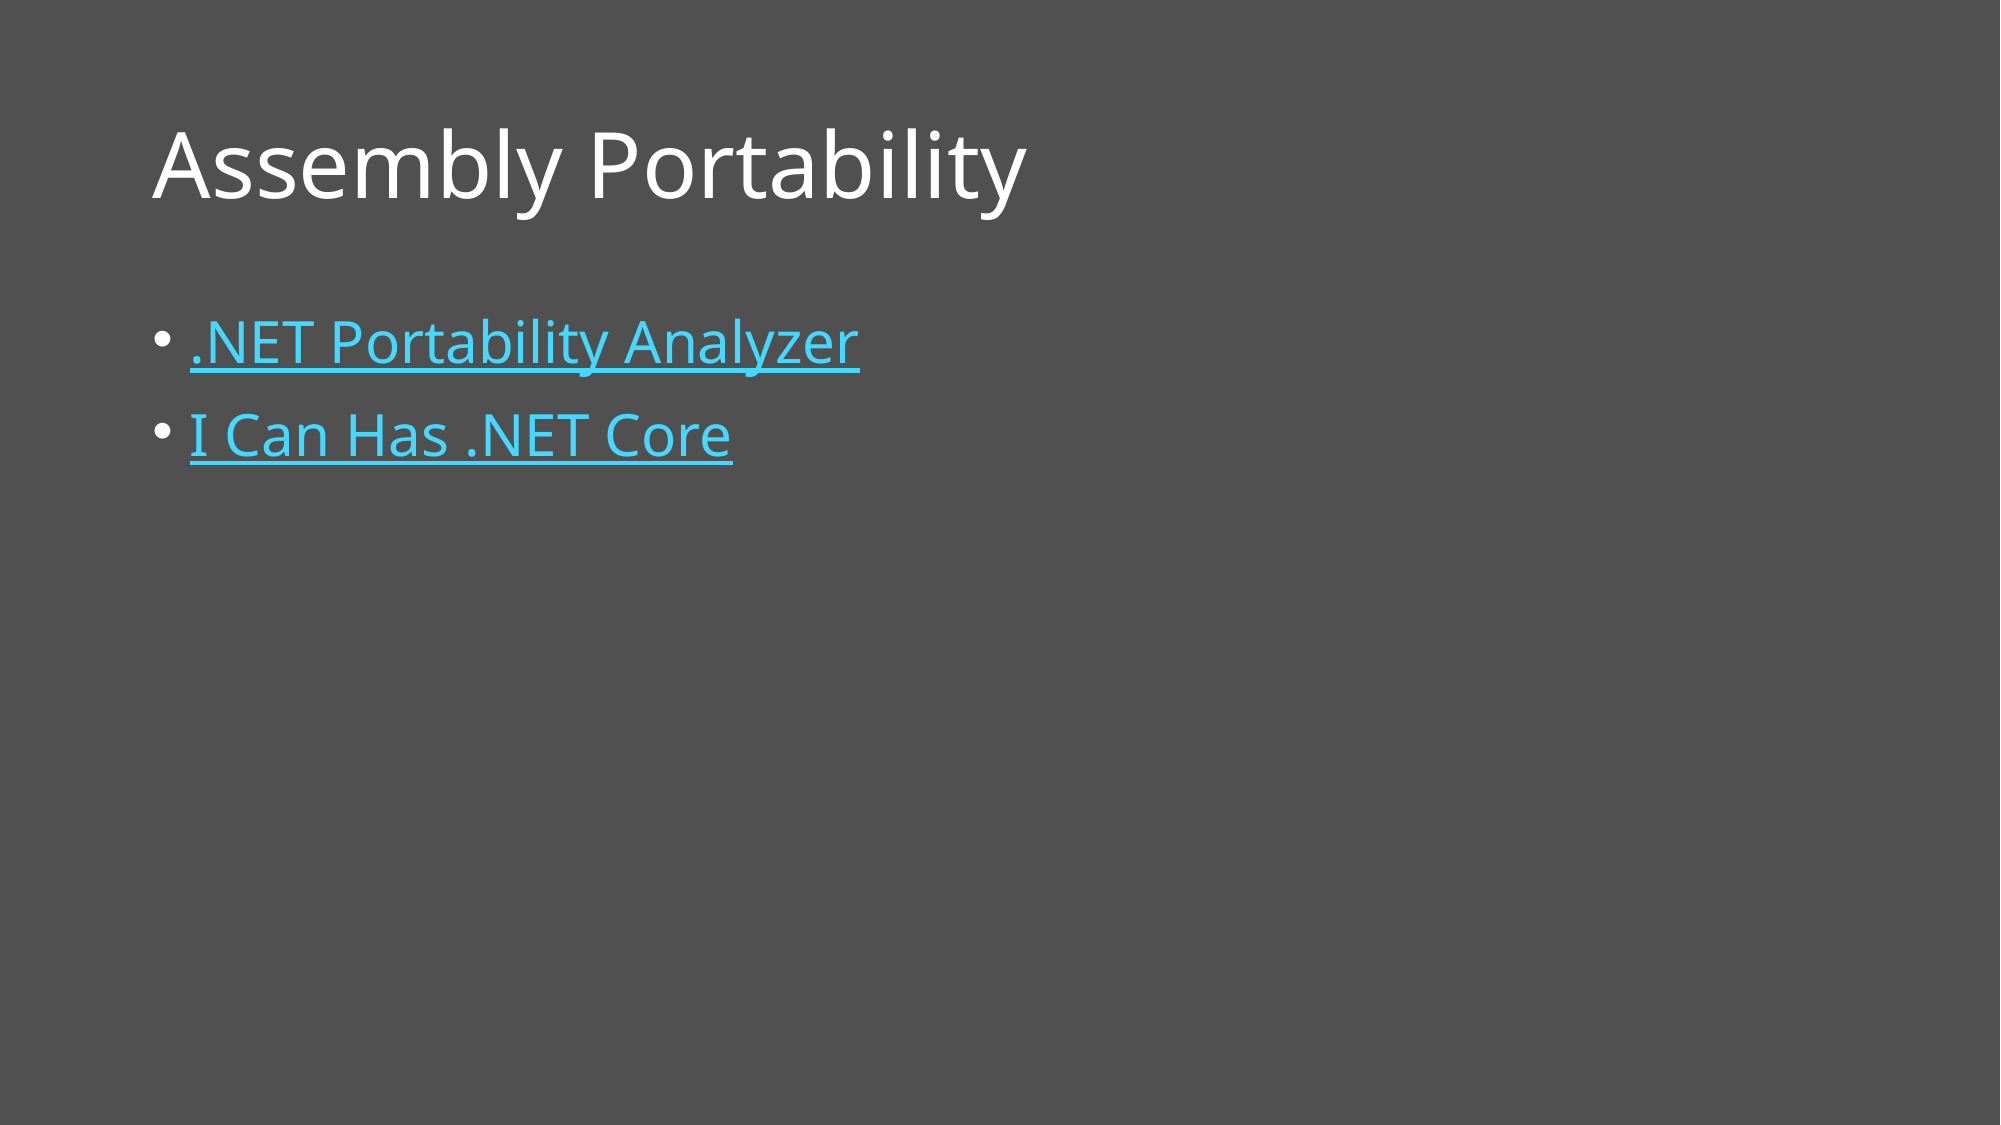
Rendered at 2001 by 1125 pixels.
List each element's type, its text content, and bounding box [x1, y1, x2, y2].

list .NET Portability Analyzer I Can Has .NET Core [137, 299, 1863, 1014]
title Assembly Portability [137, 59, 1863, 278]
